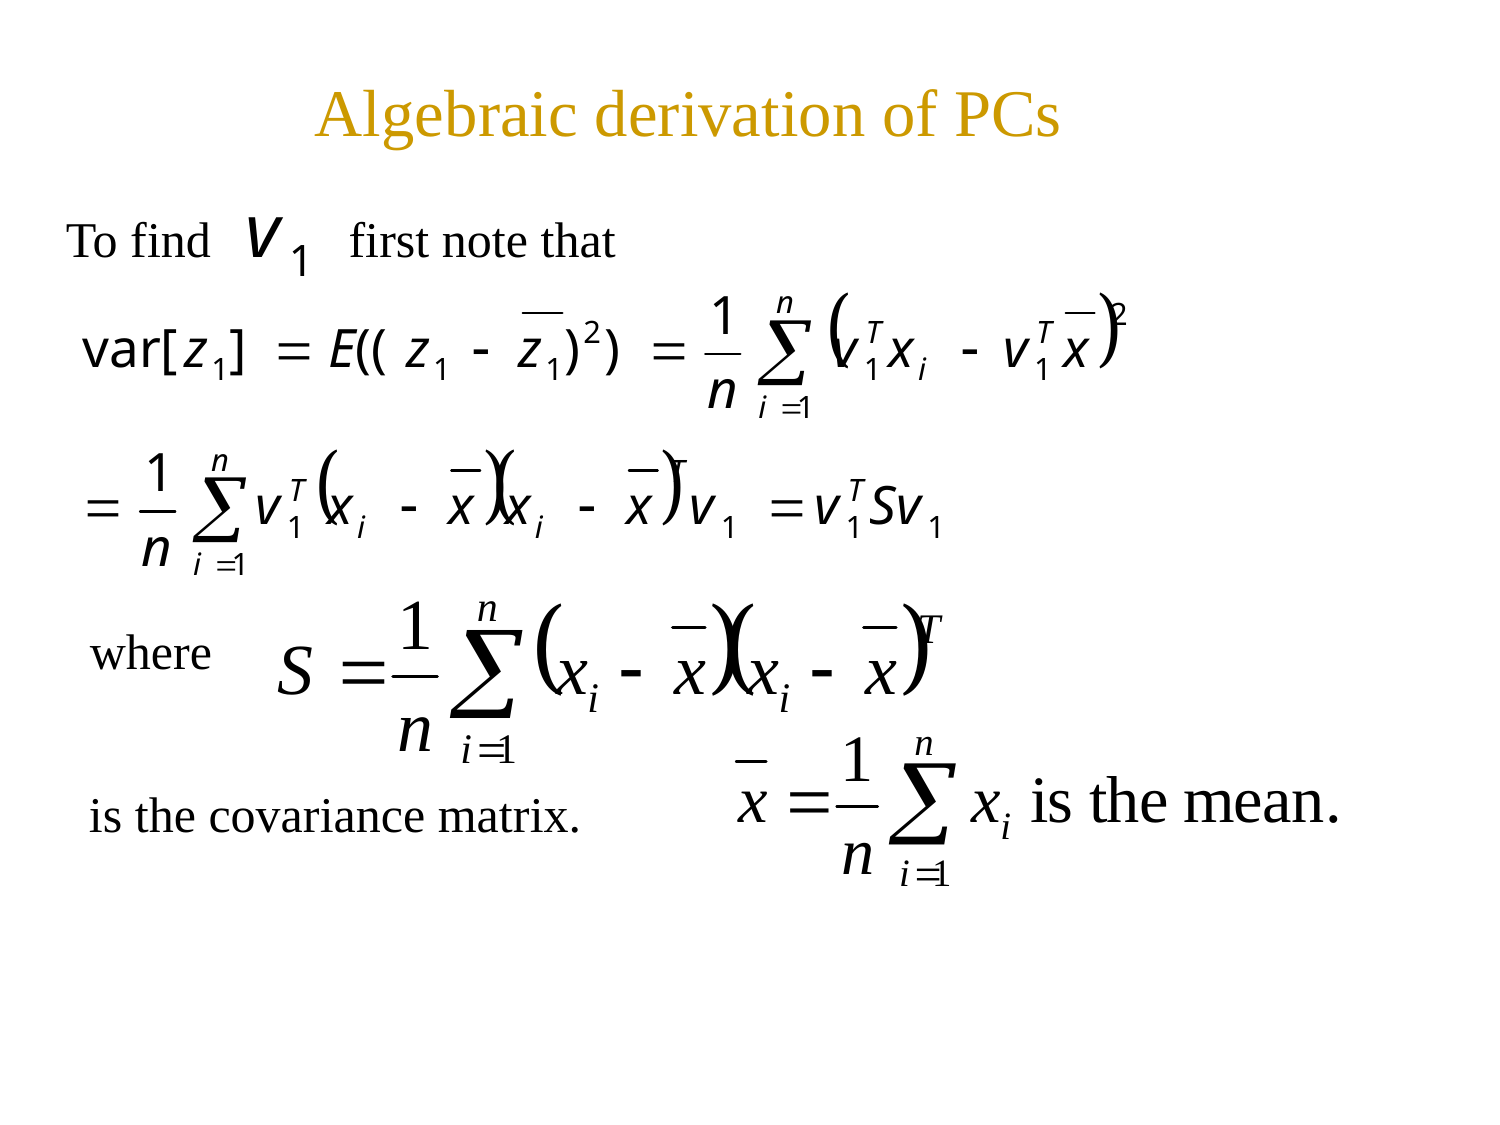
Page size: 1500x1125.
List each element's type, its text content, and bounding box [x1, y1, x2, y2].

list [245, 176, 321, 275]
text_box is the covariance matrix. [74, 774, 622, 850]
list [74, 276, 1138, 586]
text_box To find first note that [51, 199, 240, 275]
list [264, 594, 961, 779]
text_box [724, 712, 1351, 901]
text_box To find first note that [326, 199, 657, 275]
text_box Algebraic derivation of PCs [299, 62, 1288, 158]
text_box where [74, 612, 259, 688]
